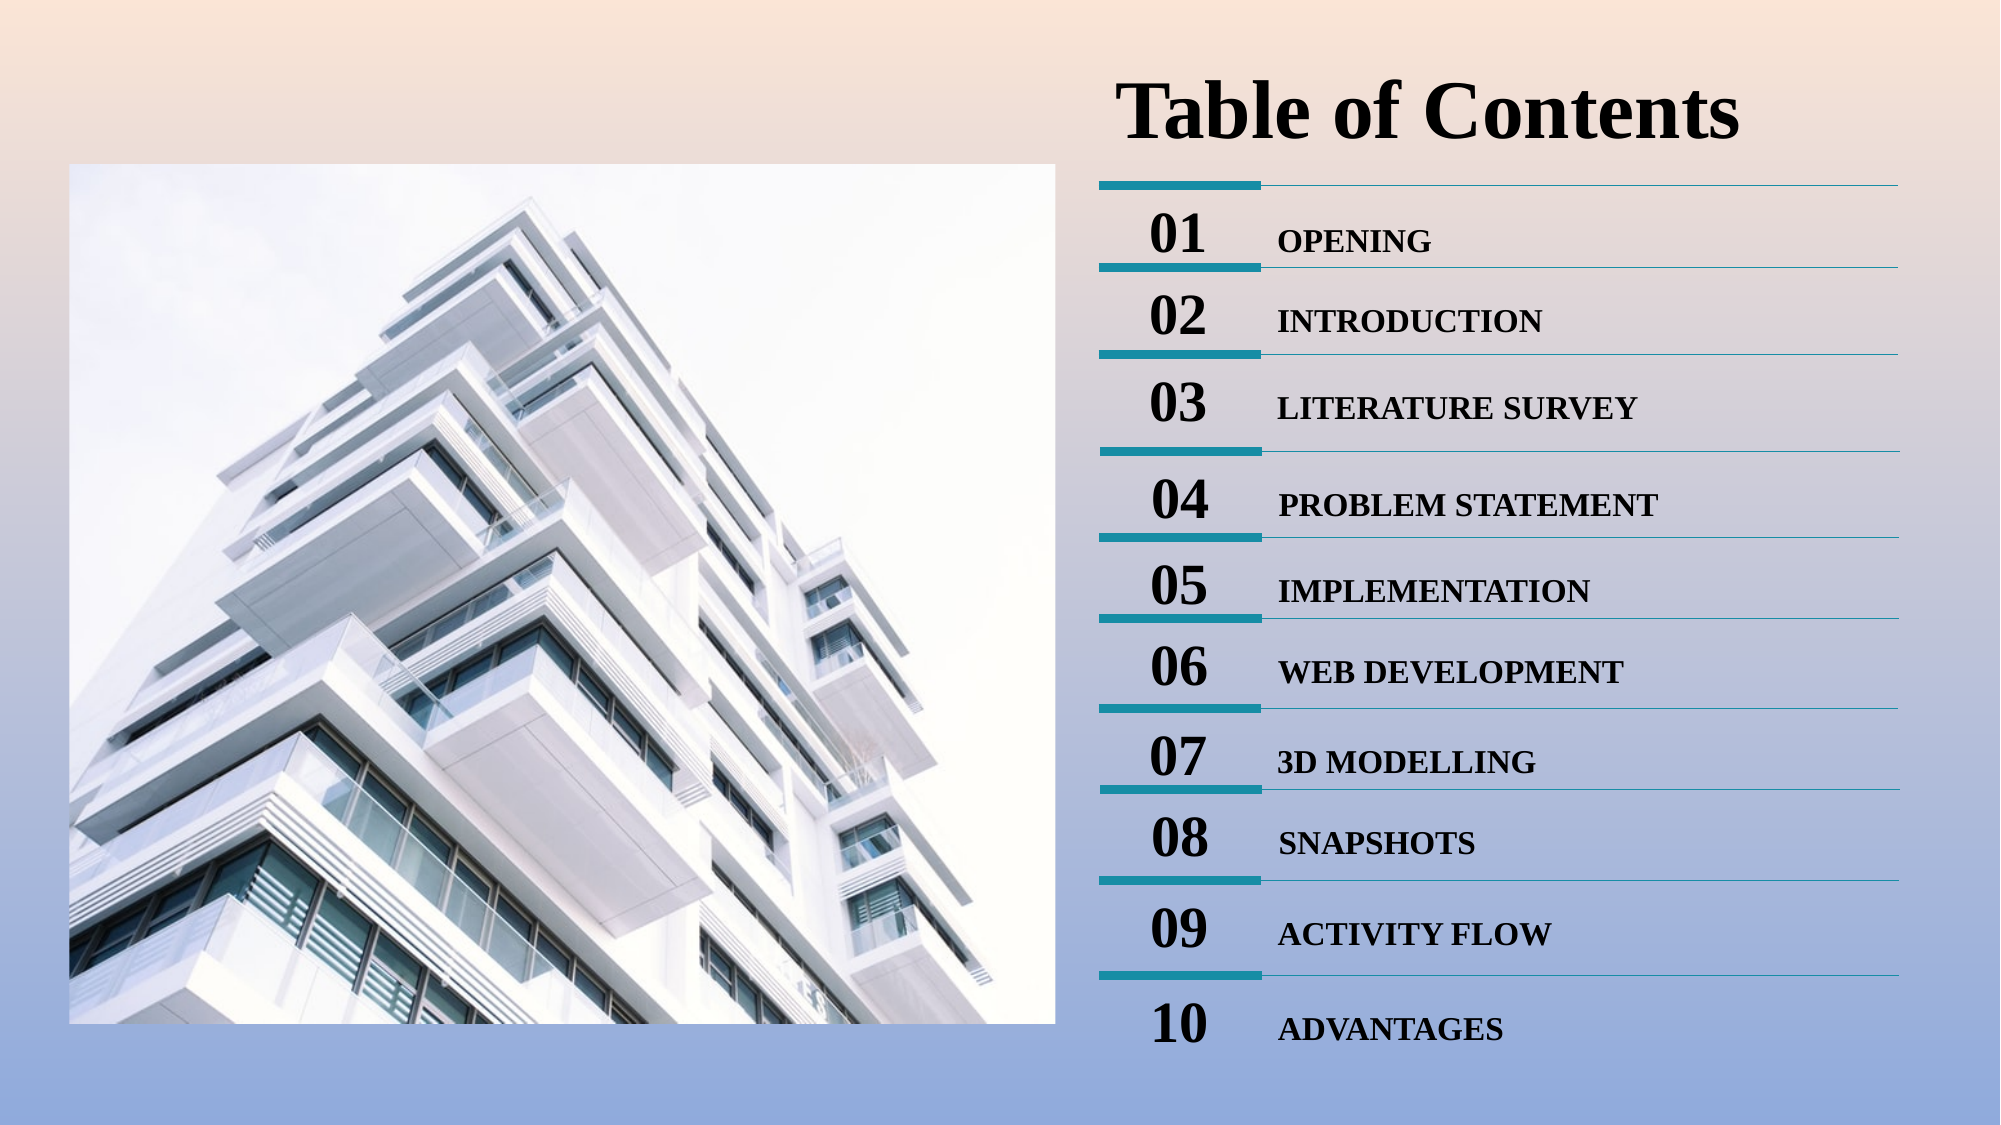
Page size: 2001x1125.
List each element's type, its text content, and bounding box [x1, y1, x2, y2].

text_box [1099, 624, 1899, 705]
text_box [1098, 185, 1899, 314]
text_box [1099, 789, 1900, 876]
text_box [1100, 451, 1900, 538]
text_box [1099, 880, 1899, 967]
title Table of Contents [1100, 15, 1900, 165]
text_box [1099, 975, 1899, 1062]
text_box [1098, 354, 1899, 441]
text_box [1098, 708, 1899, 795]
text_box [1098, 314, 1899, 354]
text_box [1099, 537, 1899, 624]
picture [69, 164, 1056, 1024]
